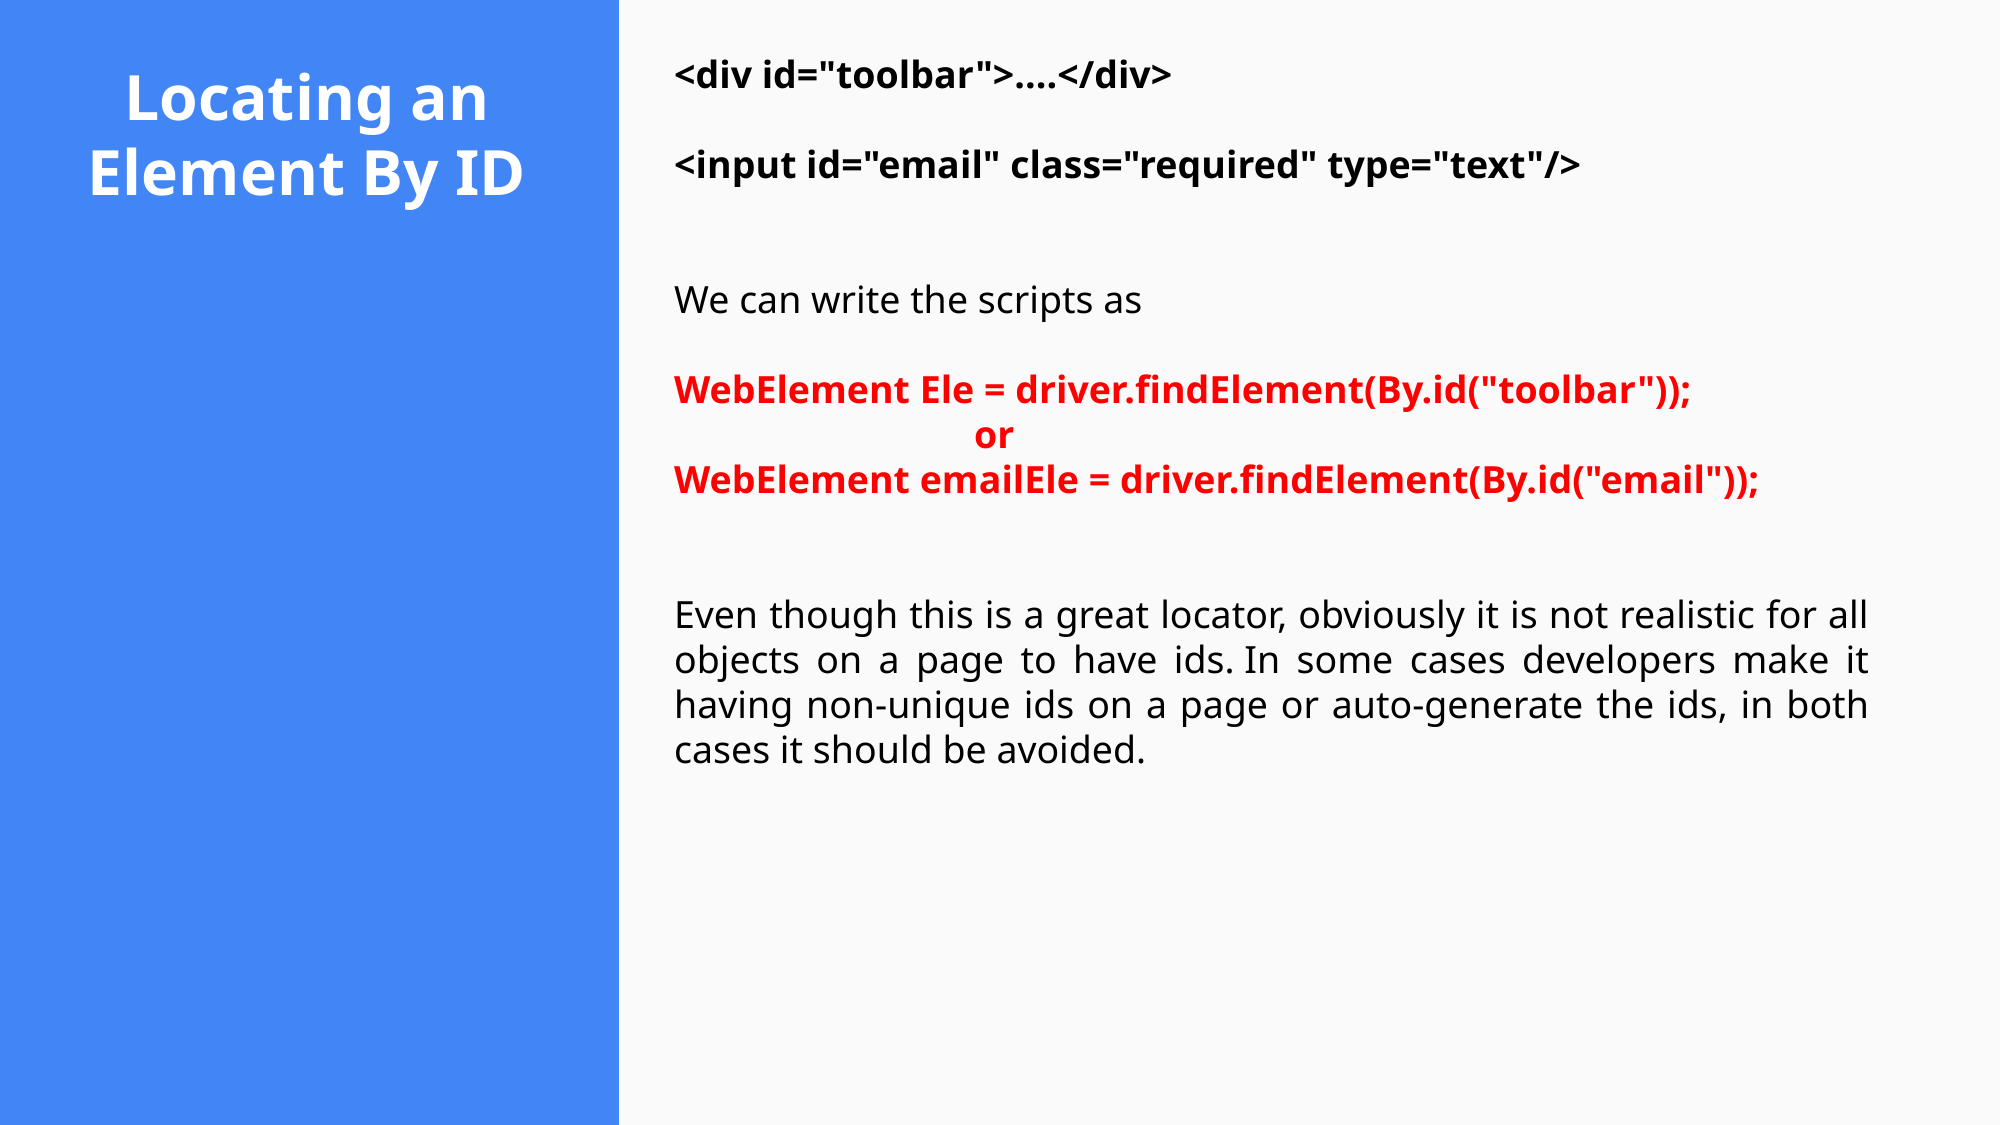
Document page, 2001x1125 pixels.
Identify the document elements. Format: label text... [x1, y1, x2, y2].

text_box <div id="toolbar">....</div> <input id="email" class="required" type="text"/> We can write the scripts as WebElement Ele = driver.findElement(By.id("toolbar")); or WebElement emailEle = driver.findElement(By.id("email")); Even though this is a great locator, obviously it is not realistic for all objects on a page to have ids. In some cases developers make it having non-unique ids on a page or auto-generate the ids, in both cases it should be avoided. [659, 43, 1886, 1055]
title Locating an Element By ID [0, 22, 615, 223]
